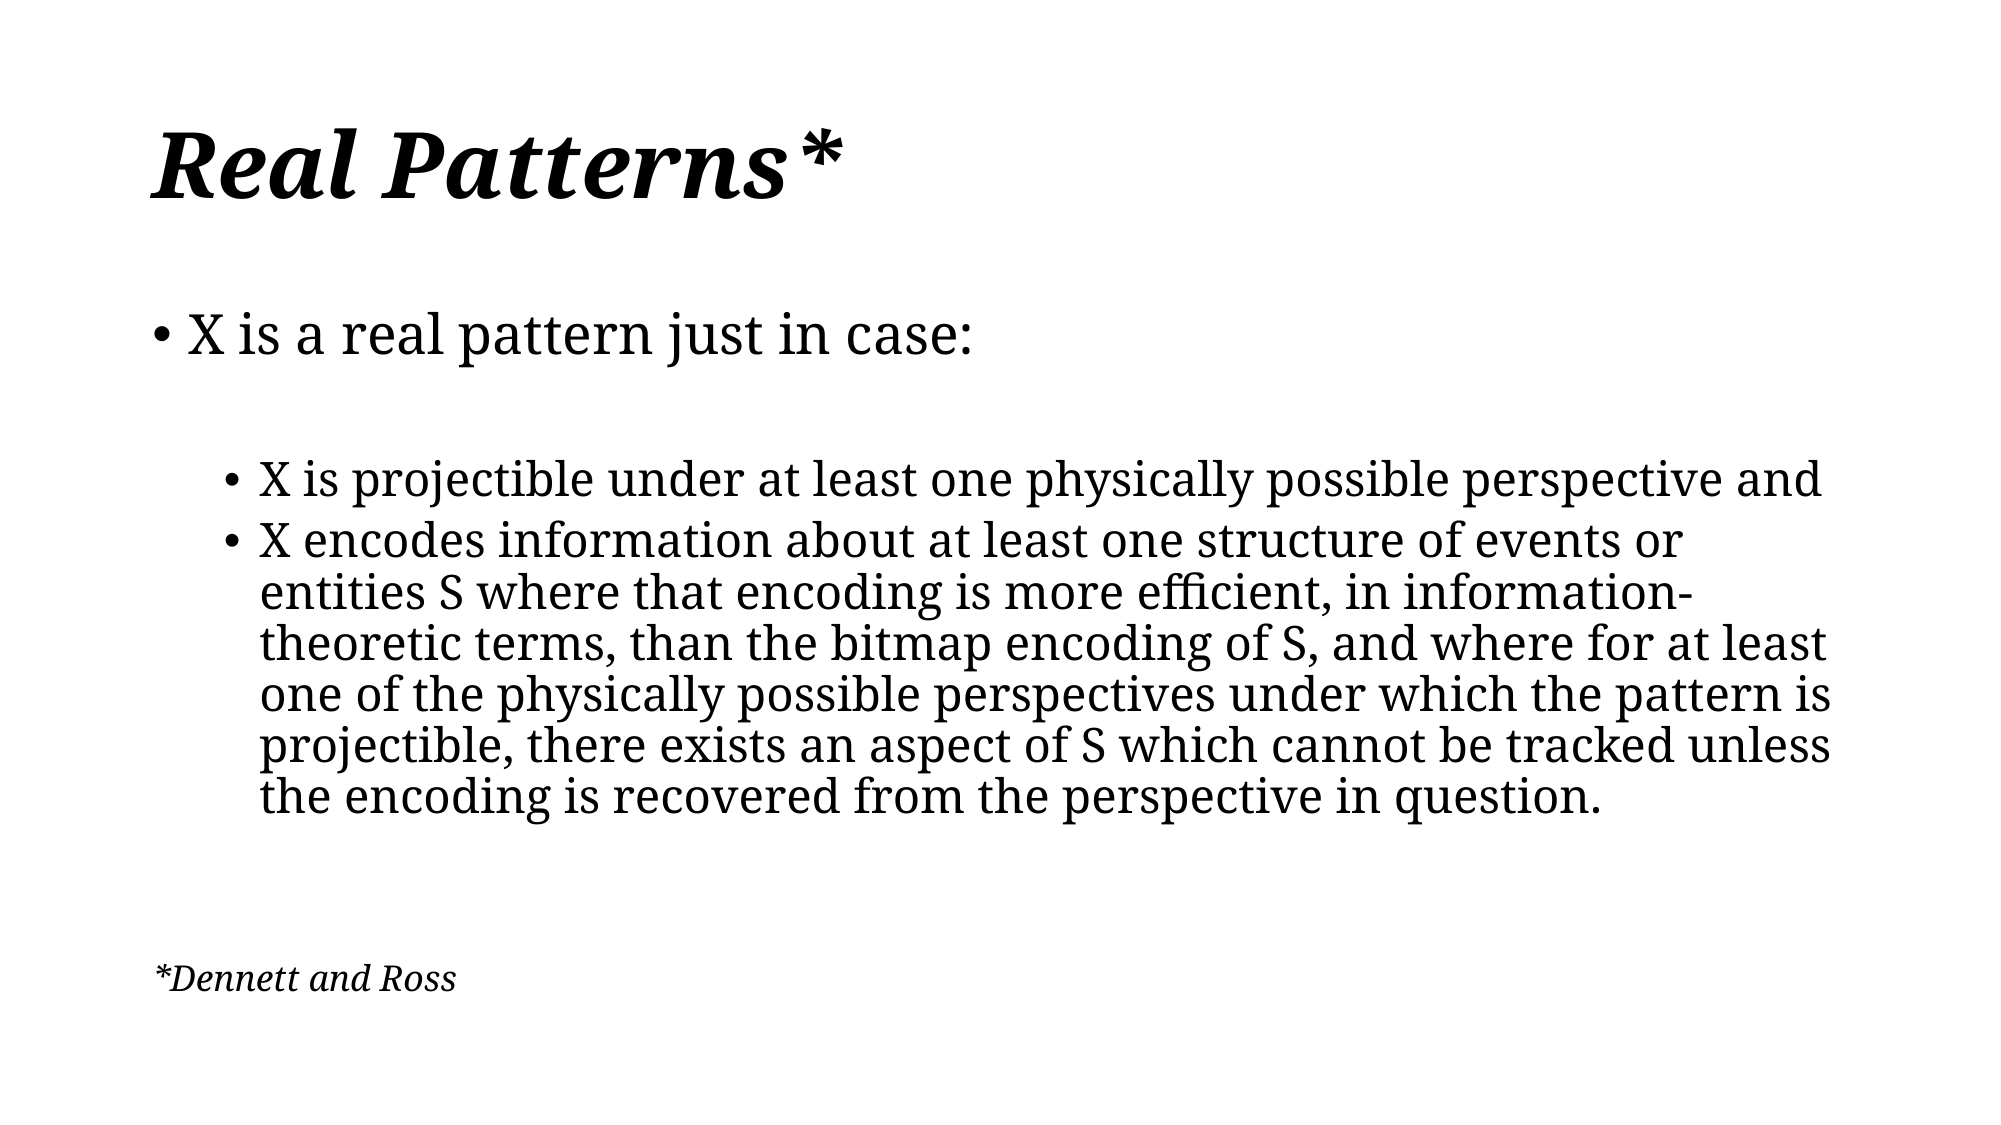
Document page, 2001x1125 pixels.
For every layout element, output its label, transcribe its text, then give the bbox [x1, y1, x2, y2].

list X is a real pattern just in case: X is projectible under at least one physically possible perspective and X encodes information about at least one structure of events or entities S where that encoding is more efficient, in information-theoretic terms, than the bitmap encoding of S, and where for at least one of the physically possible perspectives under which the pattern is projectible, there exists an aspect of S which cannot be tracked unless the encoding is recovered from the perspective in question. *Dennett and Ross [137, 299, 1863, 1104]
title Real Patterns* [137, 59, 1863, 278]
